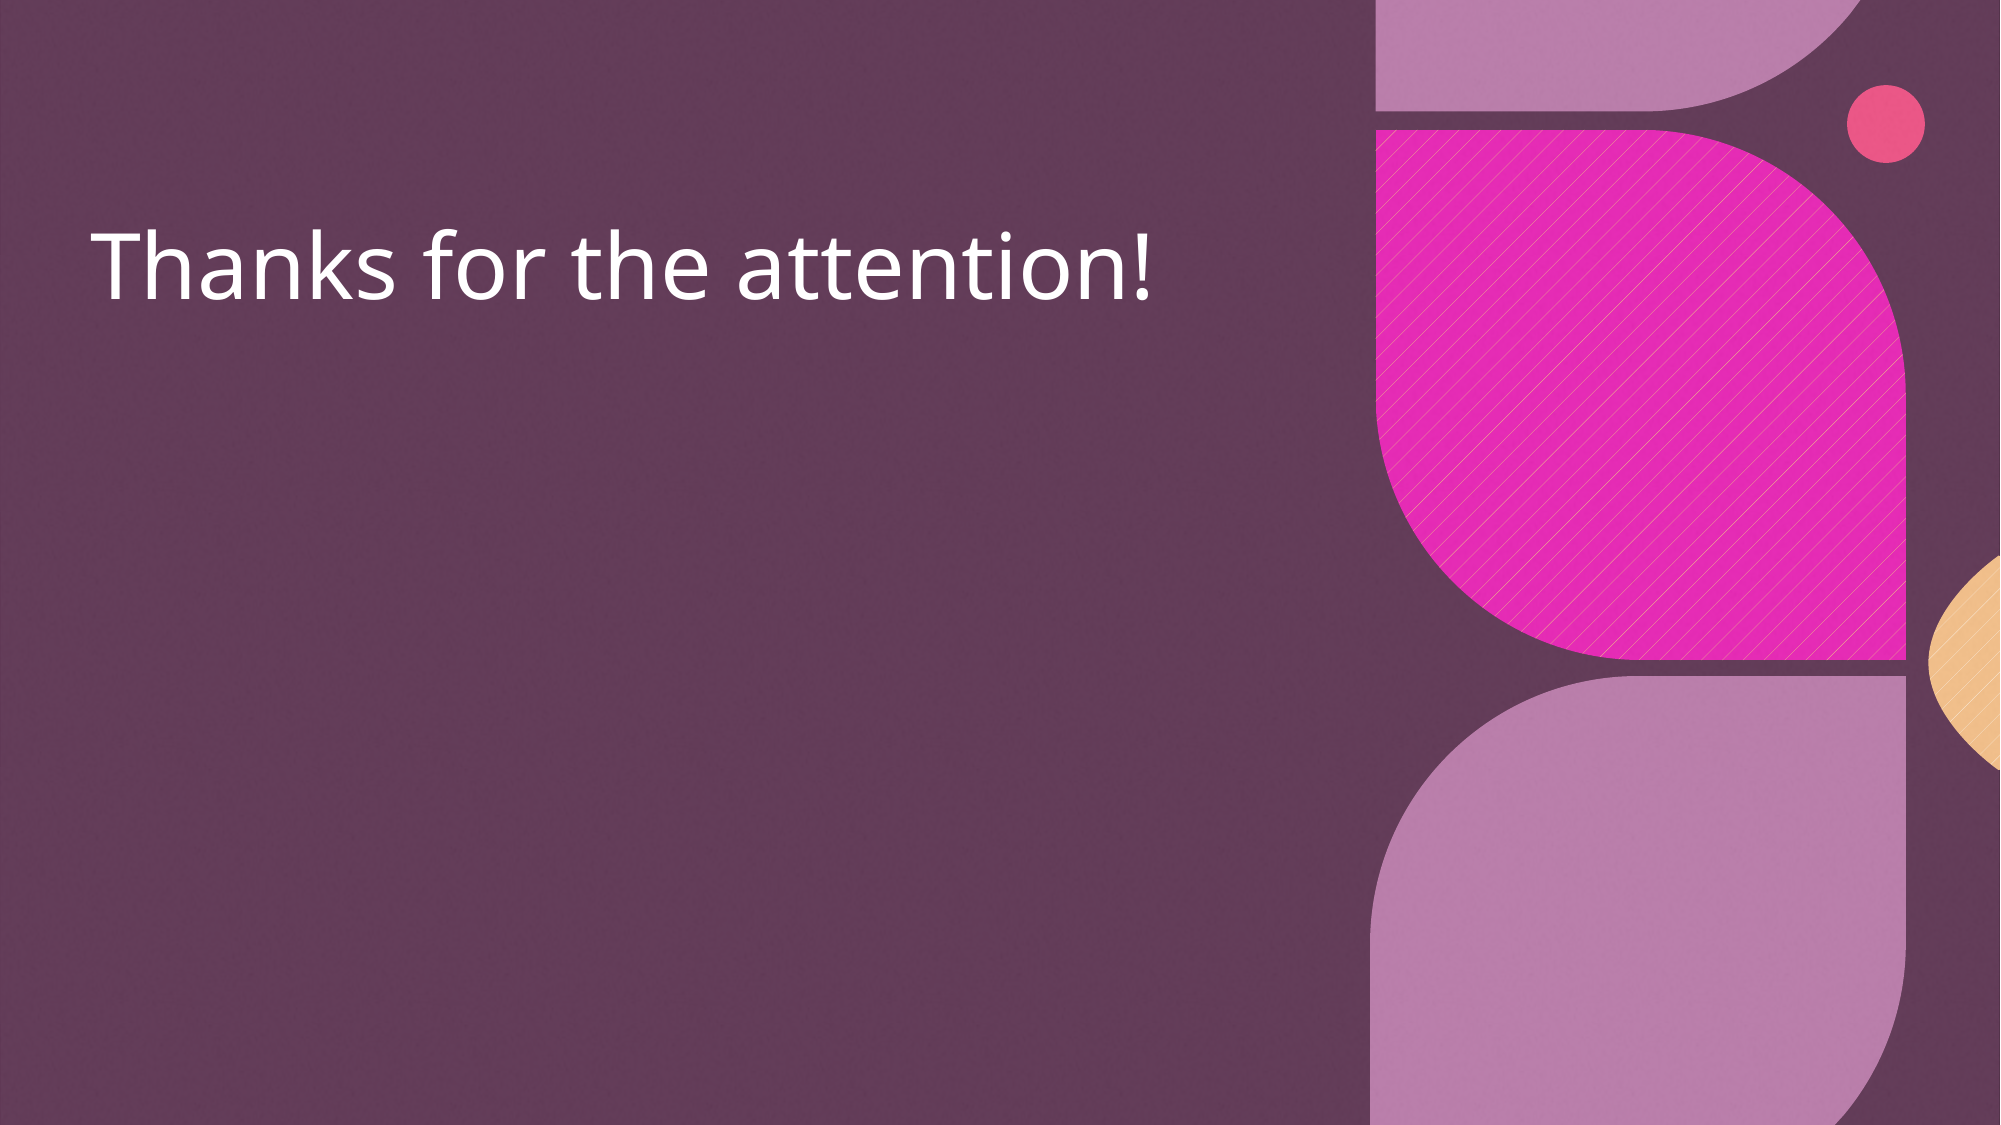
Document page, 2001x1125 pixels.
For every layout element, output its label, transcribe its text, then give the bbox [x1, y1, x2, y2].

title Thanks for the attention! [75, 109, 1336, 327]
